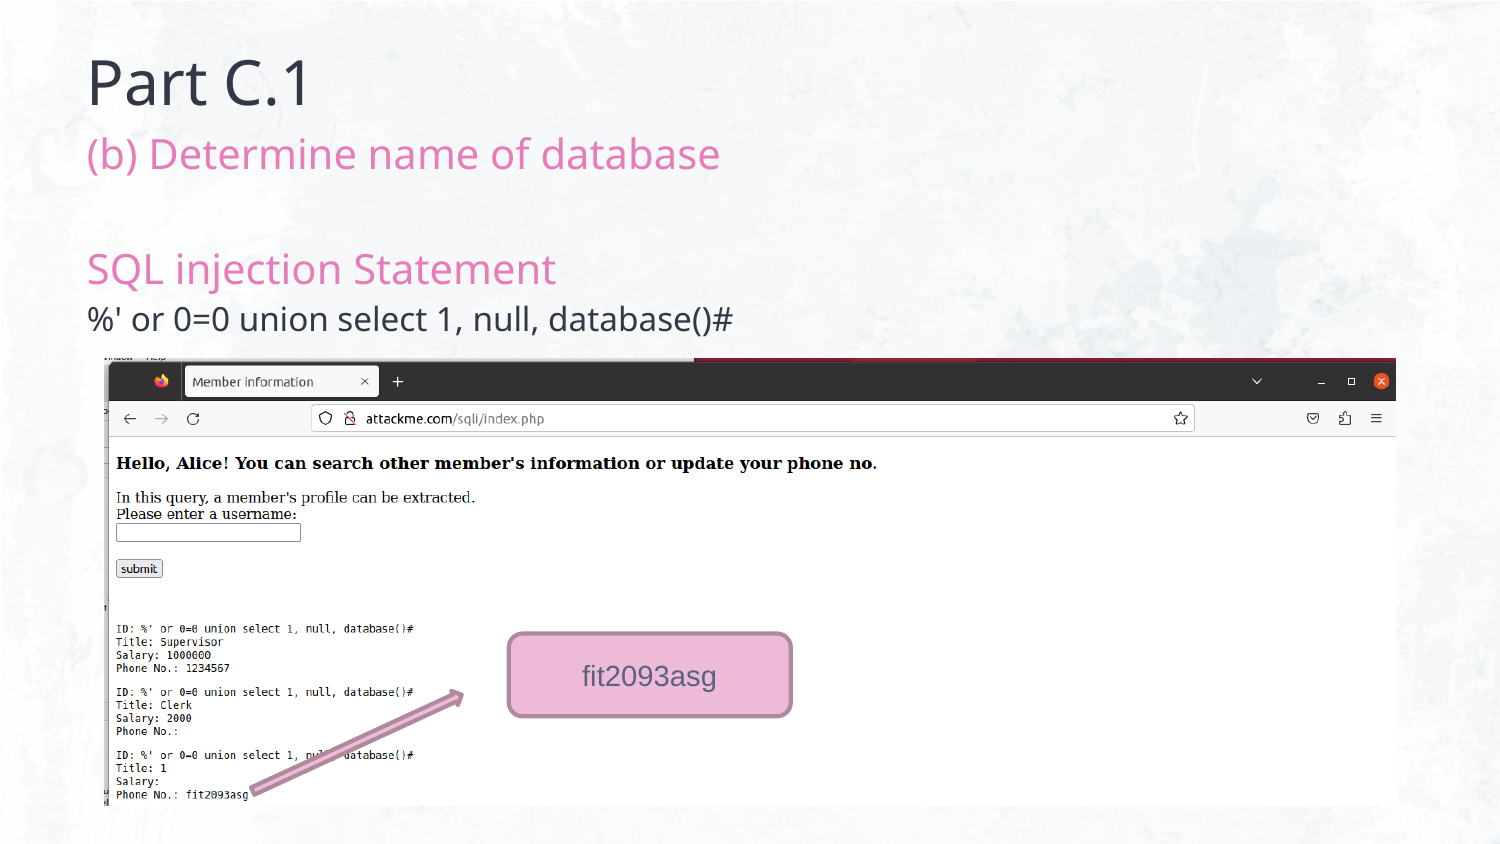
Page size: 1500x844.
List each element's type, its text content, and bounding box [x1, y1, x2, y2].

picture [2, 2, 1500, 844]
list (b) Determine name of database SQL injection Statement %' or 0=0 union select 1, null, database()# [71, 105, 1338, 658]
title Part C.1 [71, 16, 1338, 105]
